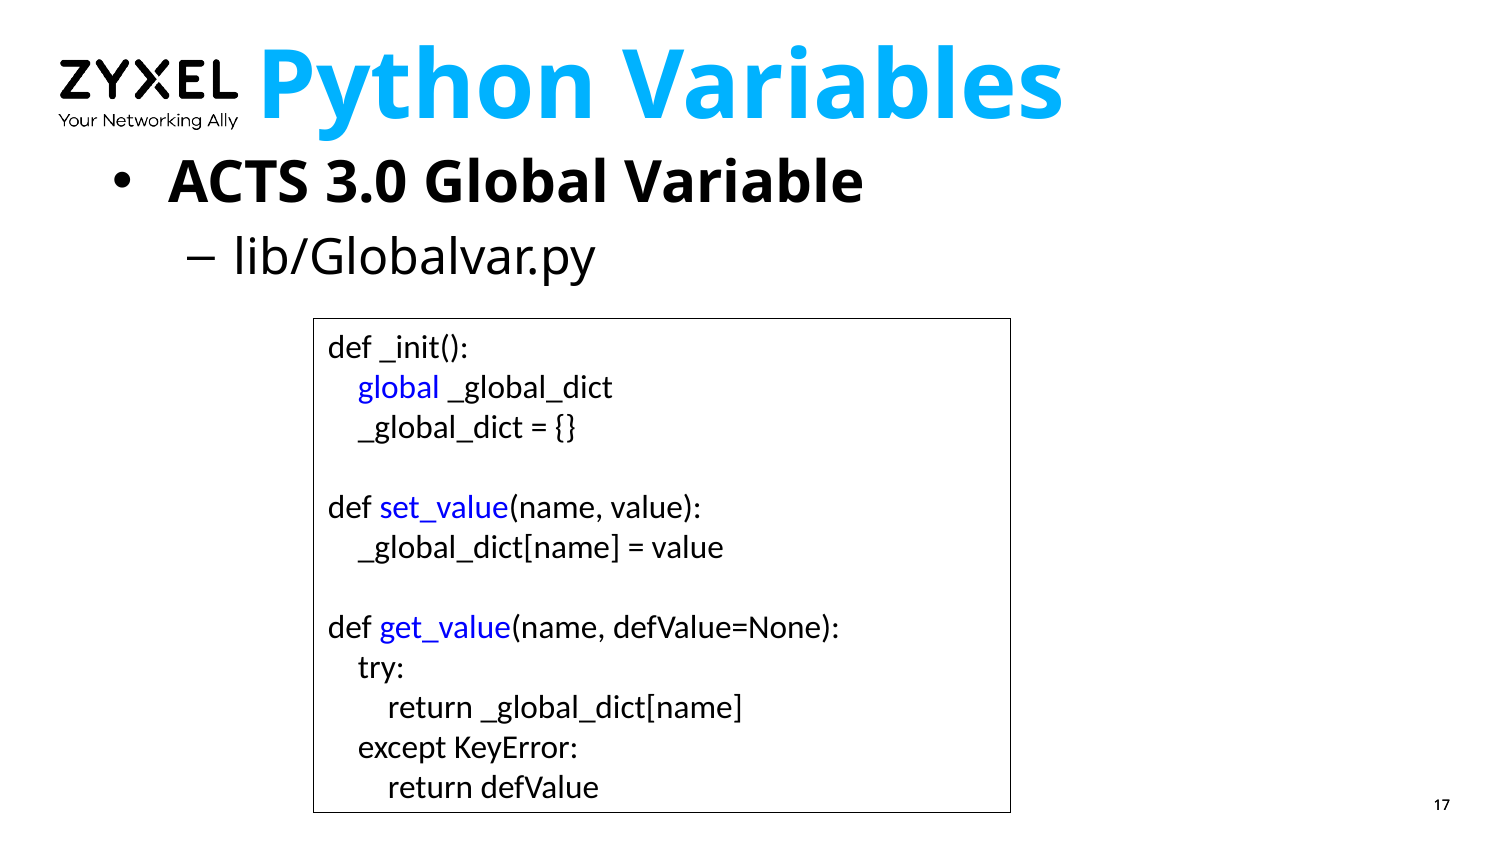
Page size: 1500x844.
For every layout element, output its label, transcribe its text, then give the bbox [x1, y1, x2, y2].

text_box def _init(): global _global_dict _global_dict = {} def set_value(name, value): _global_dict[name] = value def get_value(name, defValue=None): try: return _global_dict[name] except KeyError: return defValue [313, 318, 1011, 813]
title Python Variables [256, 35, 1387, 136]
text_box ACTS 3.0 Global Variable lib/Globalvar.py [97, 136, 1460, 319]
picture [0, 20, 296, 169]
